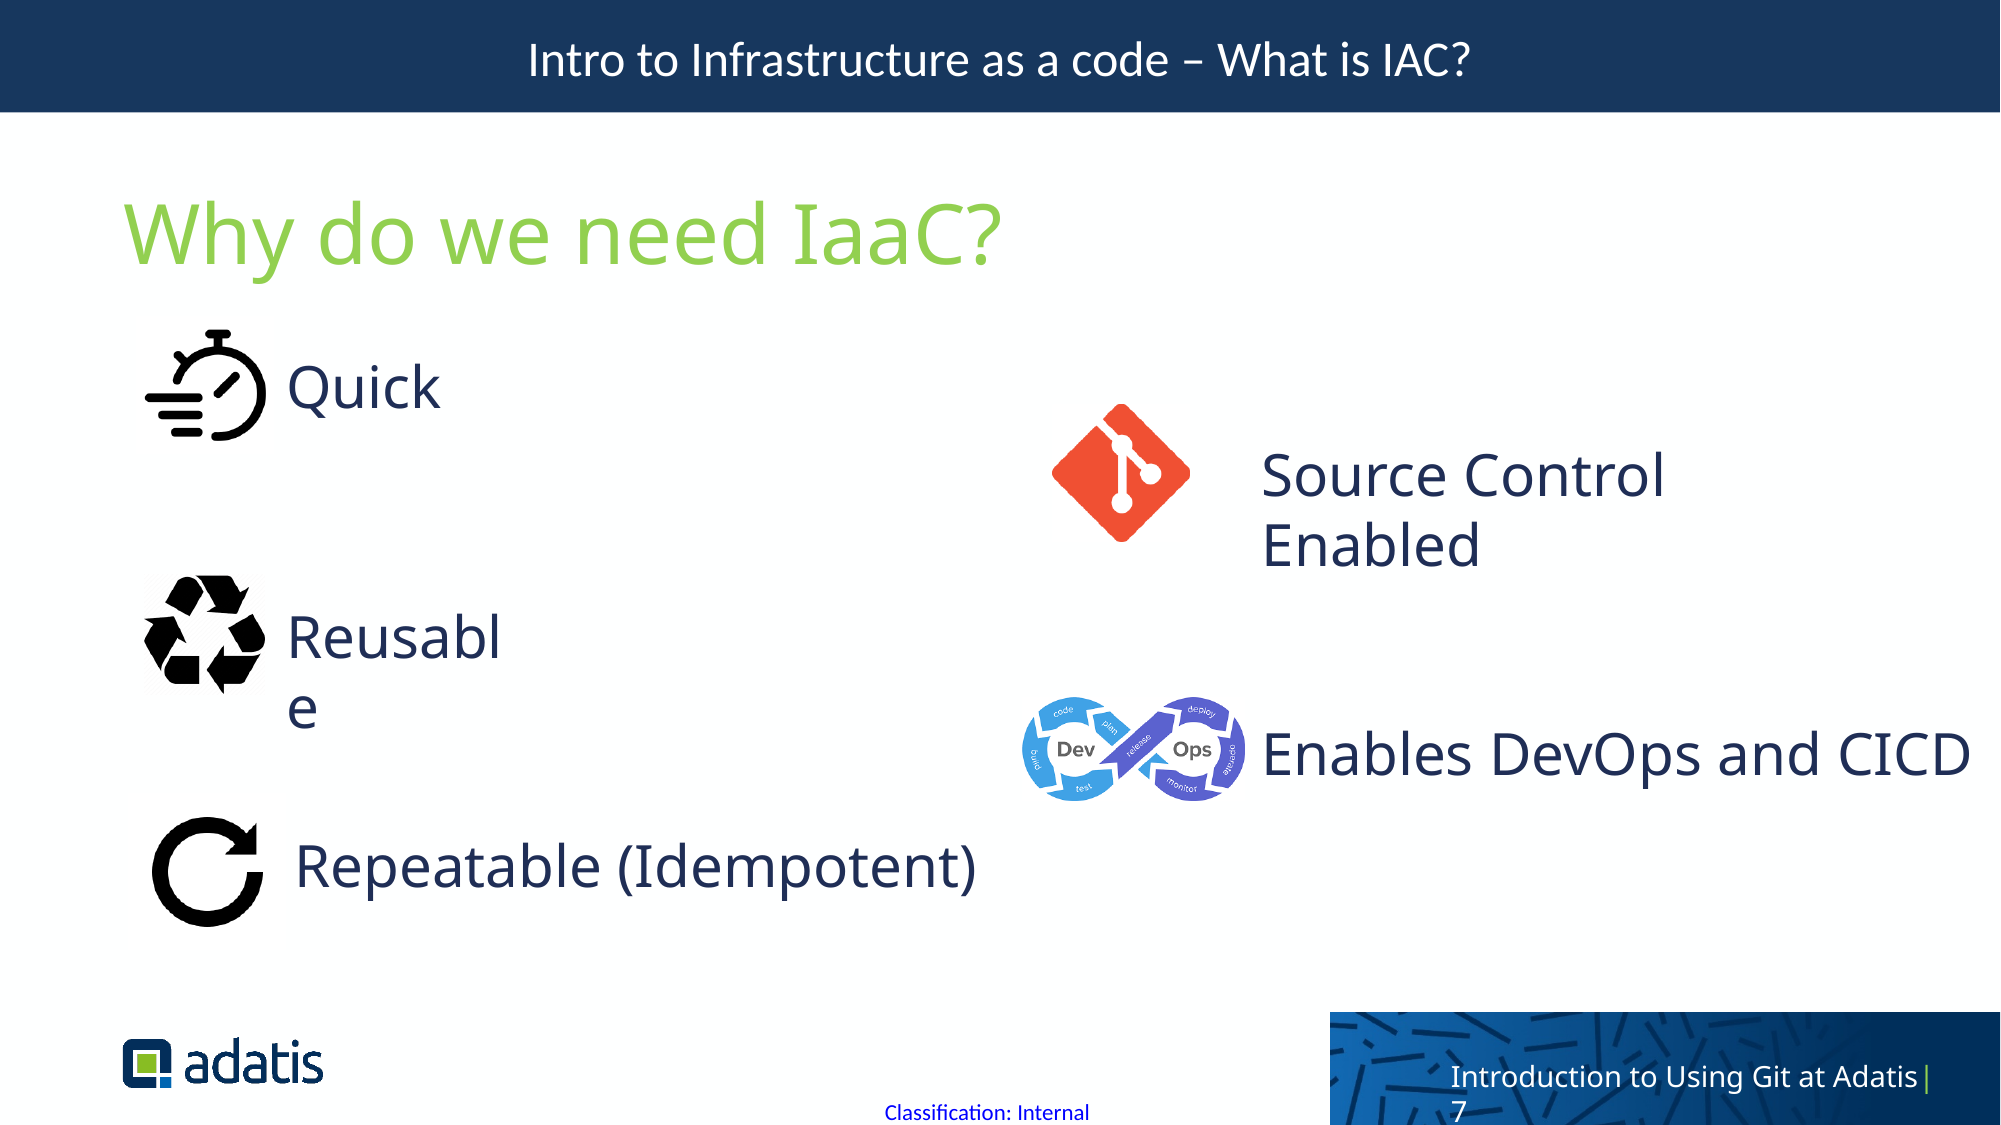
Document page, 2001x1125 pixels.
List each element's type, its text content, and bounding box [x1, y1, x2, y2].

text_box Repeatable (Idempotent) [292, 827, 1180, 899]
picture [144, 574, 266, 696]
picture [1052, 404, 1190, 542]
text_box Quick [284, 348, 447, 421]
text_box Why do we need IaaC? [121, 178, 1843, 281]
picture [128, 792, 286, 950]
picture [135, 315, 274, 454]
text_box Reusable [284, 598, 533, 741]
picture [122, 1037, 323, 1088]
text_box Source Control Enabled [1259, 436, 1843, 579]
text_box Enables DevOps and CICD [1259, 714, 2000, 869]
picture [1330, 1012, 2001, 1125]
picture [1021, 697, 1245, 801]
text_box Intro to Infrastructure as a code – What is IAC? [0, 0, 2000, 113]
